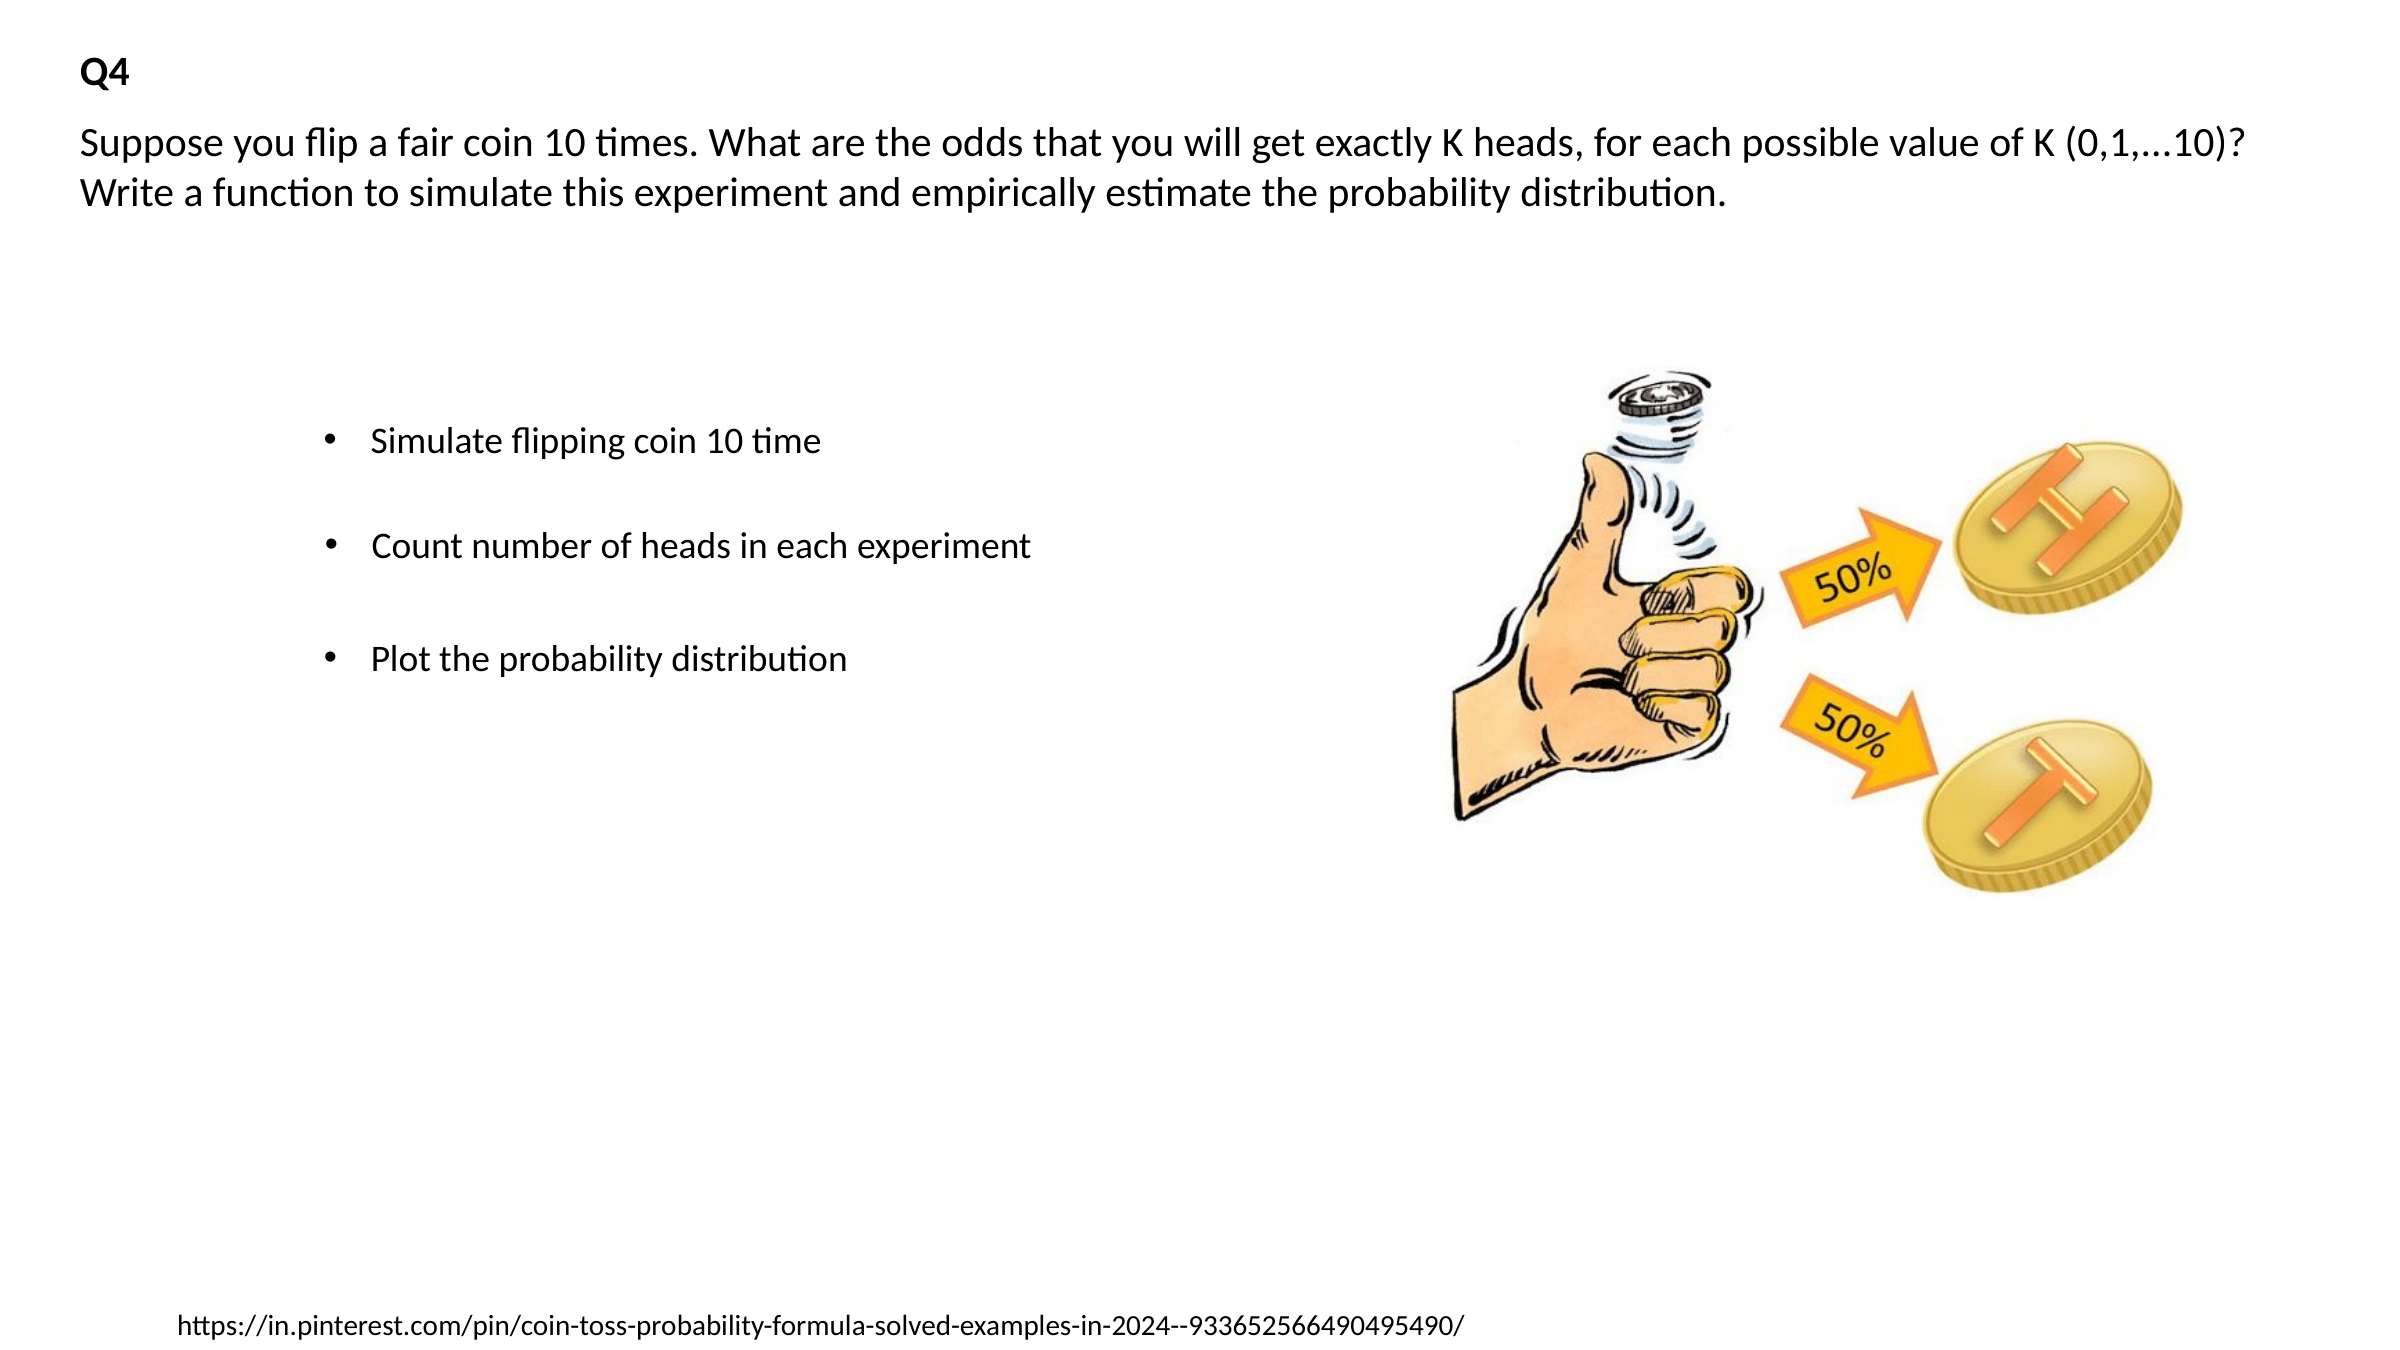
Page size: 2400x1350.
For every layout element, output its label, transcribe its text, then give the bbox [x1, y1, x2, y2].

text_box Count number of heads in each experiment [310, 513, 1048, 574]
text_box Plot the probability distribution [309, 626, 864, 687]
text_box https://in.pinterest.com/pin/coin-toss-probability-formula-solved-examples-in-2024--933652566490495490/ [162, 1299, 2289, 1350]
text_box Q4 Suppose you flip a fair coin 10 times. What are the odds that you will get exactly K heads, for each possible value of K (0,1,...10)? Write a function to simulate this experiment and empirically estimate the probability distribution. [65, 36, 2289, 222]
picture [1413, 355, 2189, 898]
text_box Simulate flipping coin 10 time [308, 408, 837, 468]
